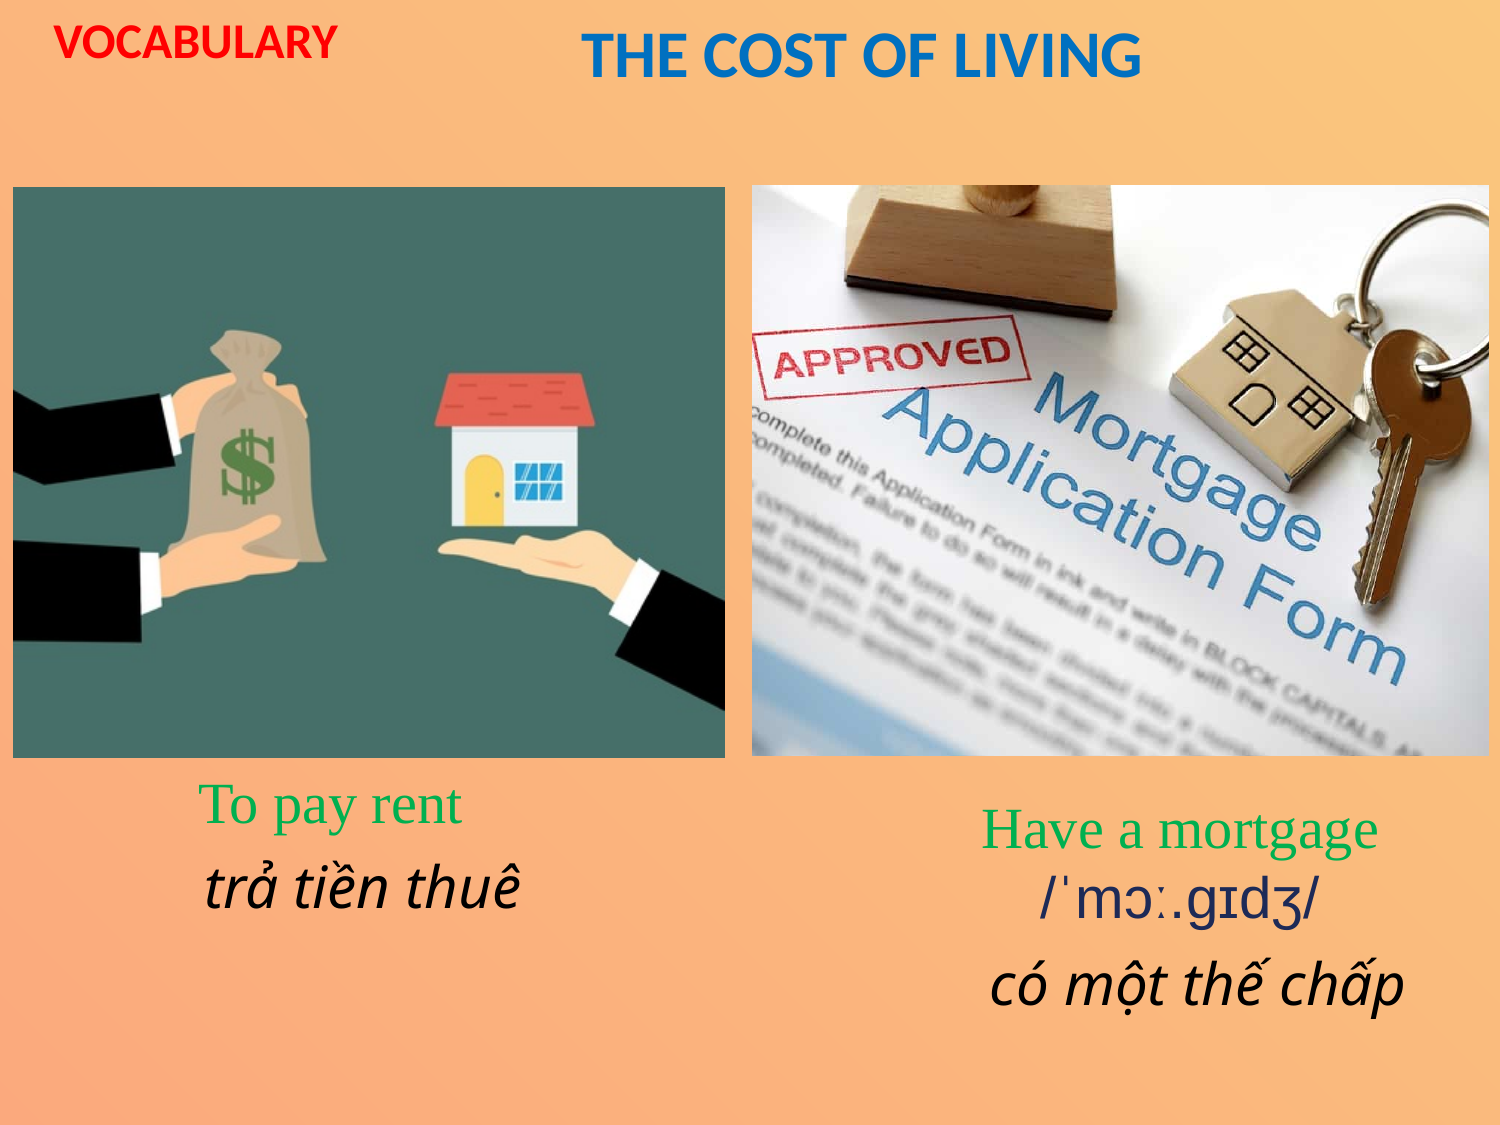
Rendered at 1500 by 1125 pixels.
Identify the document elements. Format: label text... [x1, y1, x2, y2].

text_box To pay rent [126, 766, 534, 843]
text_box Have a mortgage /ˈmɔː.ɡɪdʒ/ [937, 782, 1423, 938]
text_box có một thế chấp [975, 939, 1435, 1024]
text_box trả tiền thuê [189, 843, 554, 928]
picture [13, 187, 726, 759]
picture [752, 185, 1489, 757]
text_box VOCABULARY [2, 1, 389, 77]
text_box THE COST OF LIVING [375, 2, 1350, 98]
